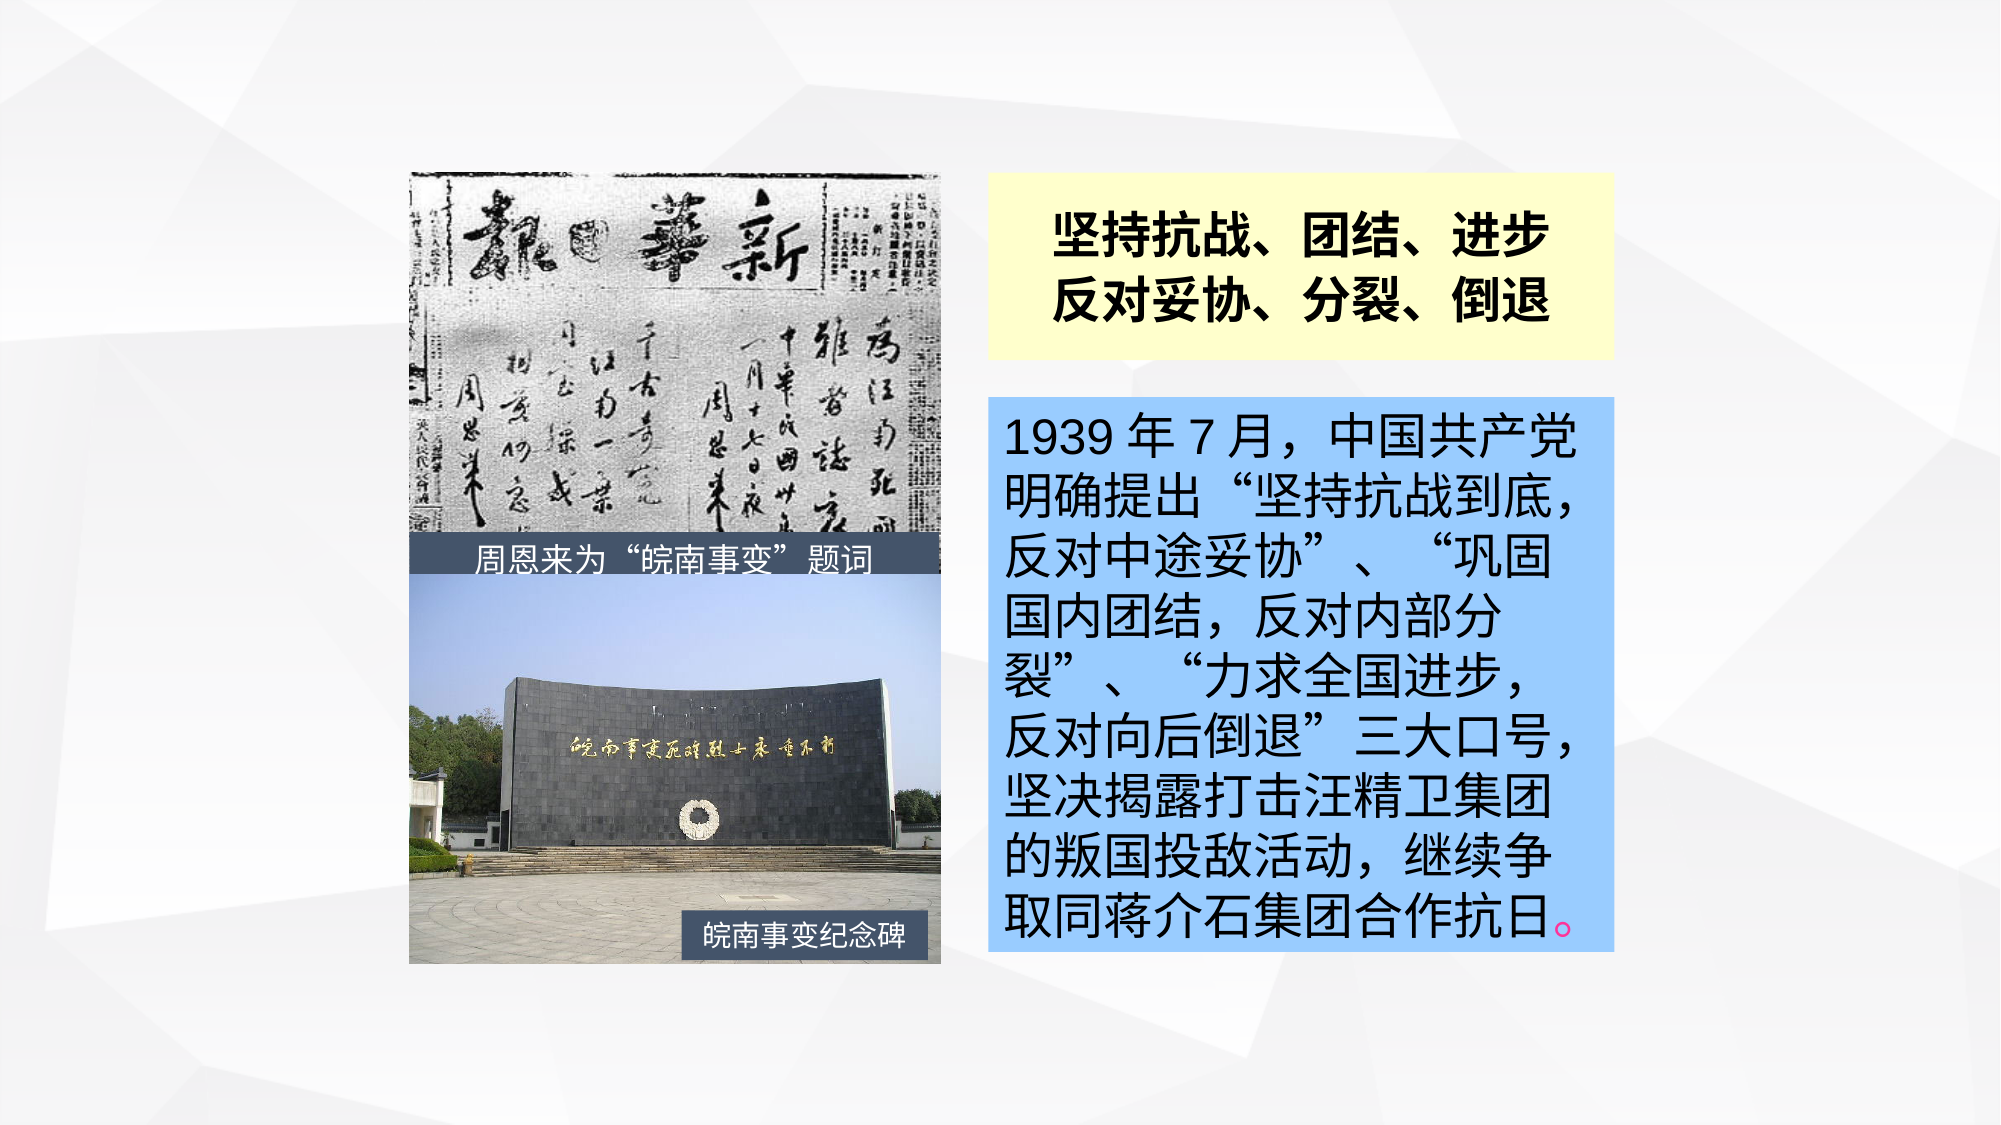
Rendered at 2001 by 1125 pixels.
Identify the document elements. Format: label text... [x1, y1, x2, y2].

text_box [409, 172, 941, 574]
picture [0, 0, 2001, 1125]
text_box 1939年7月，中国共产党明确提出“坚持抗战到底，反对中途妥协”、“巩固国内团结，反对内部分裂”、“力求全国进步，反对向后倒退”三大口号，坚决揭露打击汪精卫集团的叛国投敌活动，继续争取同蒋介石集团合作抗日。 [988, 397, 1615, 952]
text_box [409, 574, 941, 964]
text_box 坚持抗战、团结、进步 反对妥协、分裂、倒退 [988, 172, 1615, 361]
